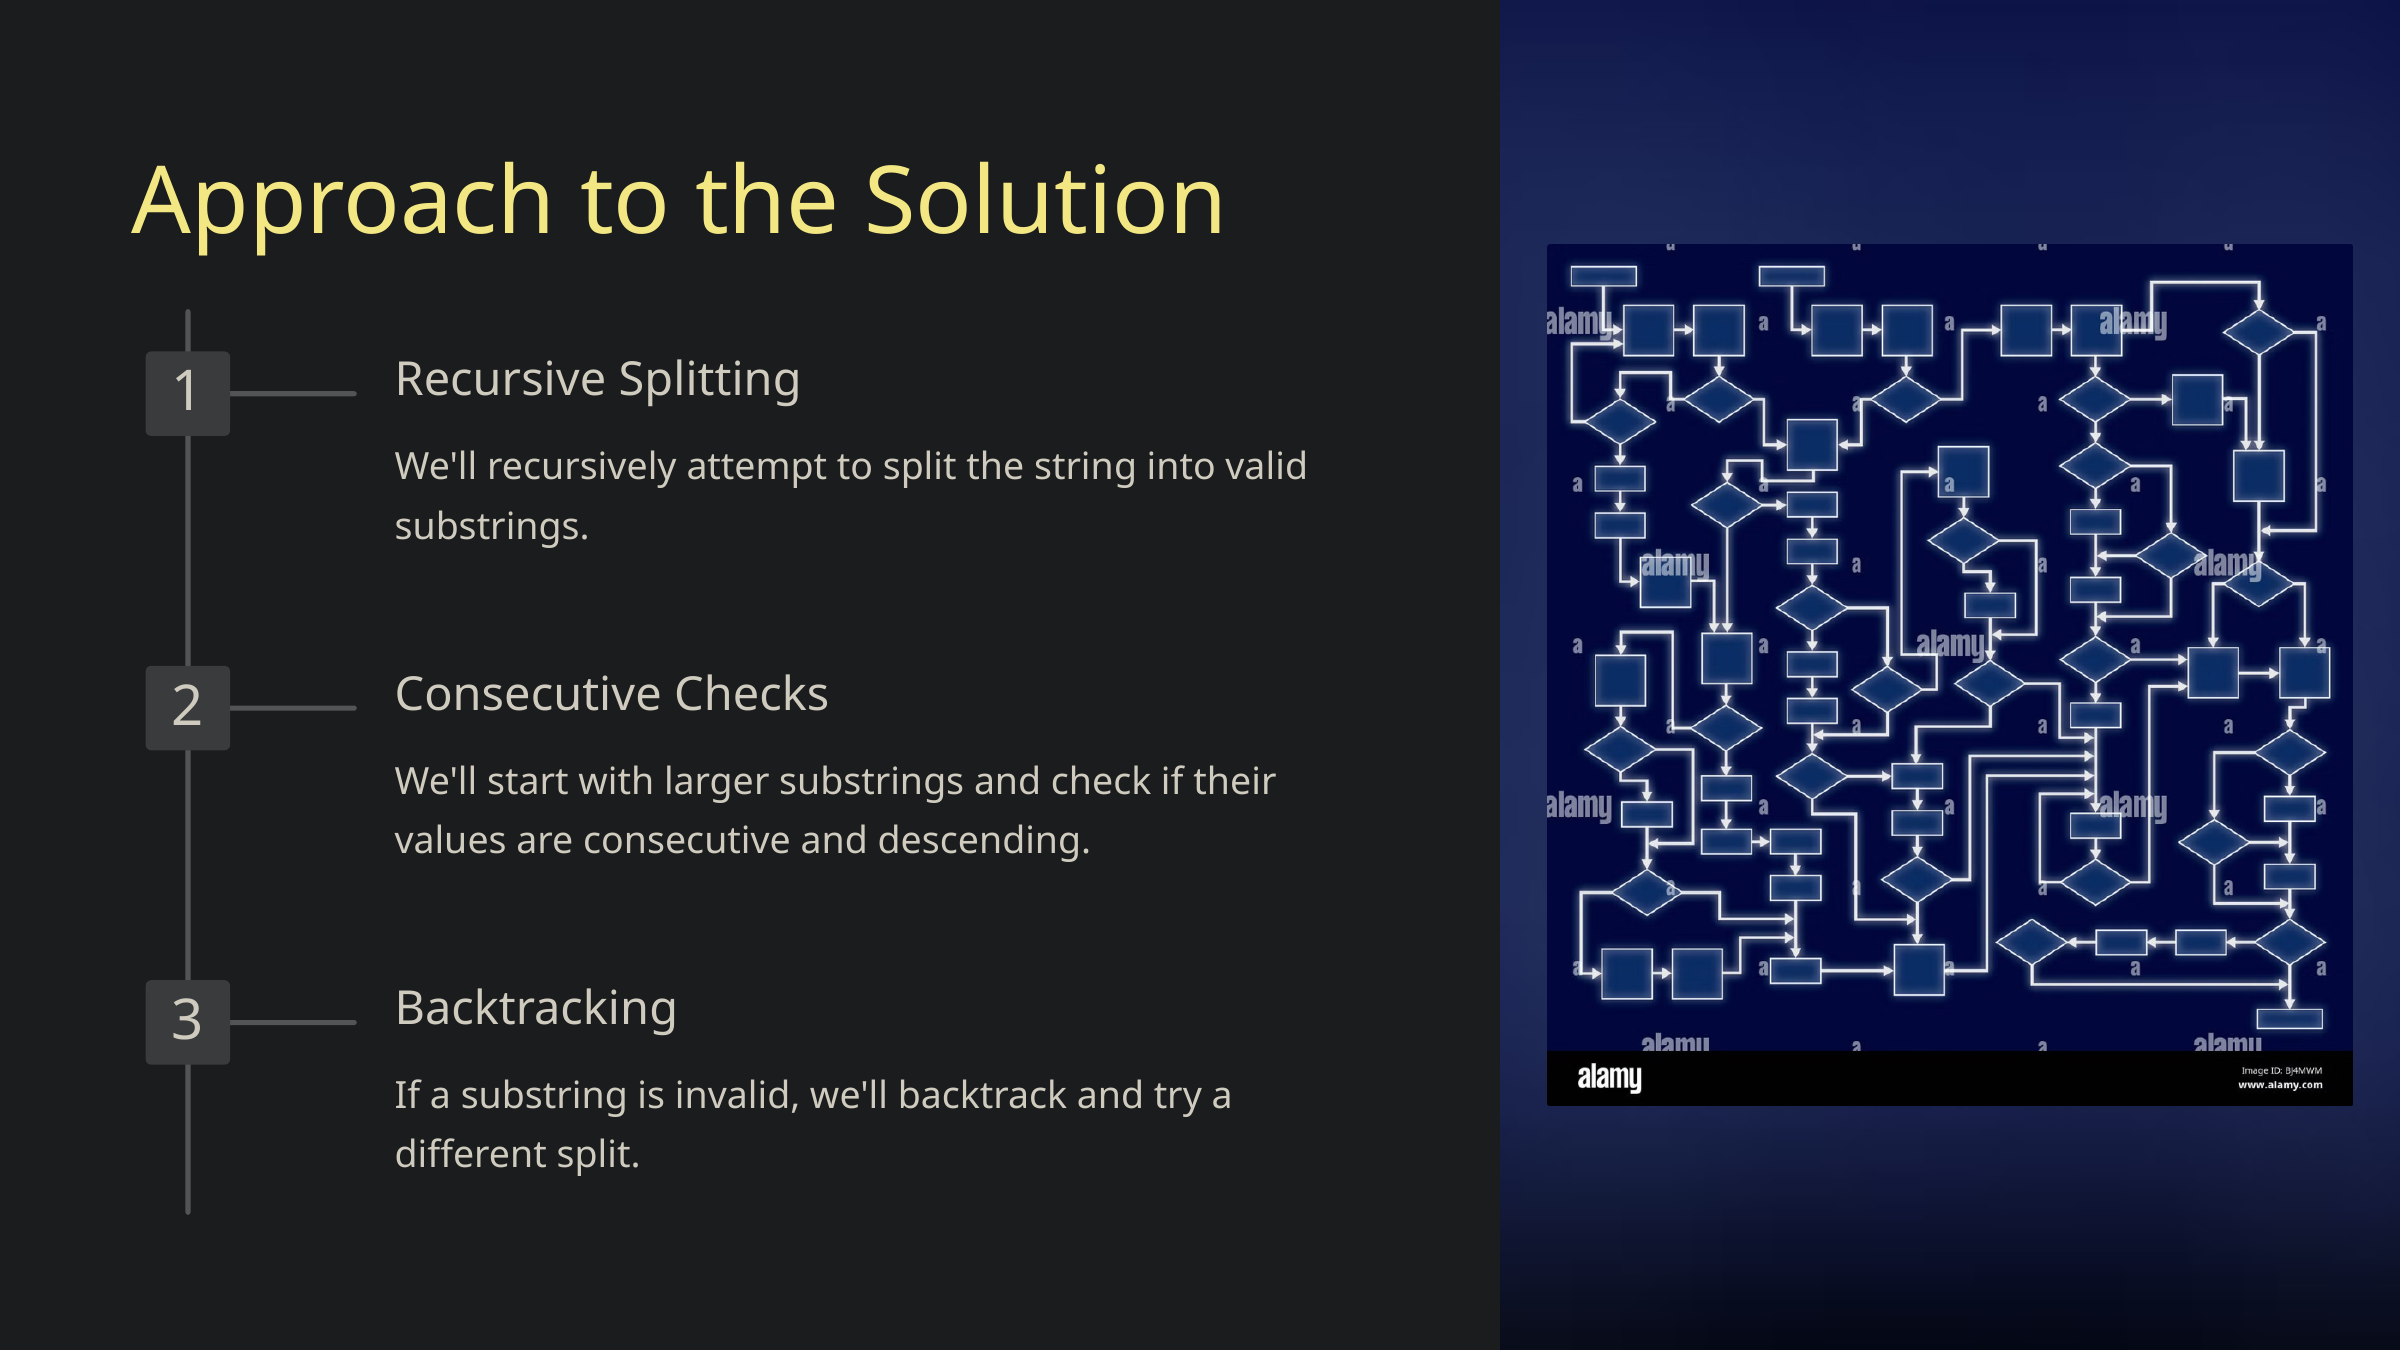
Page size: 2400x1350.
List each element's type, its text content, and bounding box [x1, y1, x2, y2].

text_box [145, 665, 231, 751]
text_box 2 [170, 679, 206, 737]
text_box [185, 751, 191, 980]
text_box [145, 980, 231, 1065]
text_box [145, 351, 231, 436]
text_box Backtracking [394, 975, 865, 1035]
text_box Approach to the Solution [131, 135, 1262, 253]
text_box [185, 309, 191, 351]
text_box Recursive Splitting [394, 346, 865, 406]
text_box [231, 705, 357, 711]
text_box [185, 436, 191, 665]
text_box We'll start with larger substrings and check if their values are consecutive and descending. [394, 742, 1369, 863]
text_box [231, 391, 357, 397]
text_box We'll recursively attempt to split the string into valid substrings. [394, 428, 1369, 549]
text_box 3 [170, 994, 206, 1051]
picture [1499, 0, 2400, 1350]
text_box If a substring is invalid, we'll backtrack and try a different split. [394, 1056, 1369, 1178]
text_box 1 [178, 365, 198, 422]
text_box [231, 1020, 357, 1026]
text_box [185, 1065, 191, 1215]
text_box Consecutive Checks [394, 661, 865, 720]
